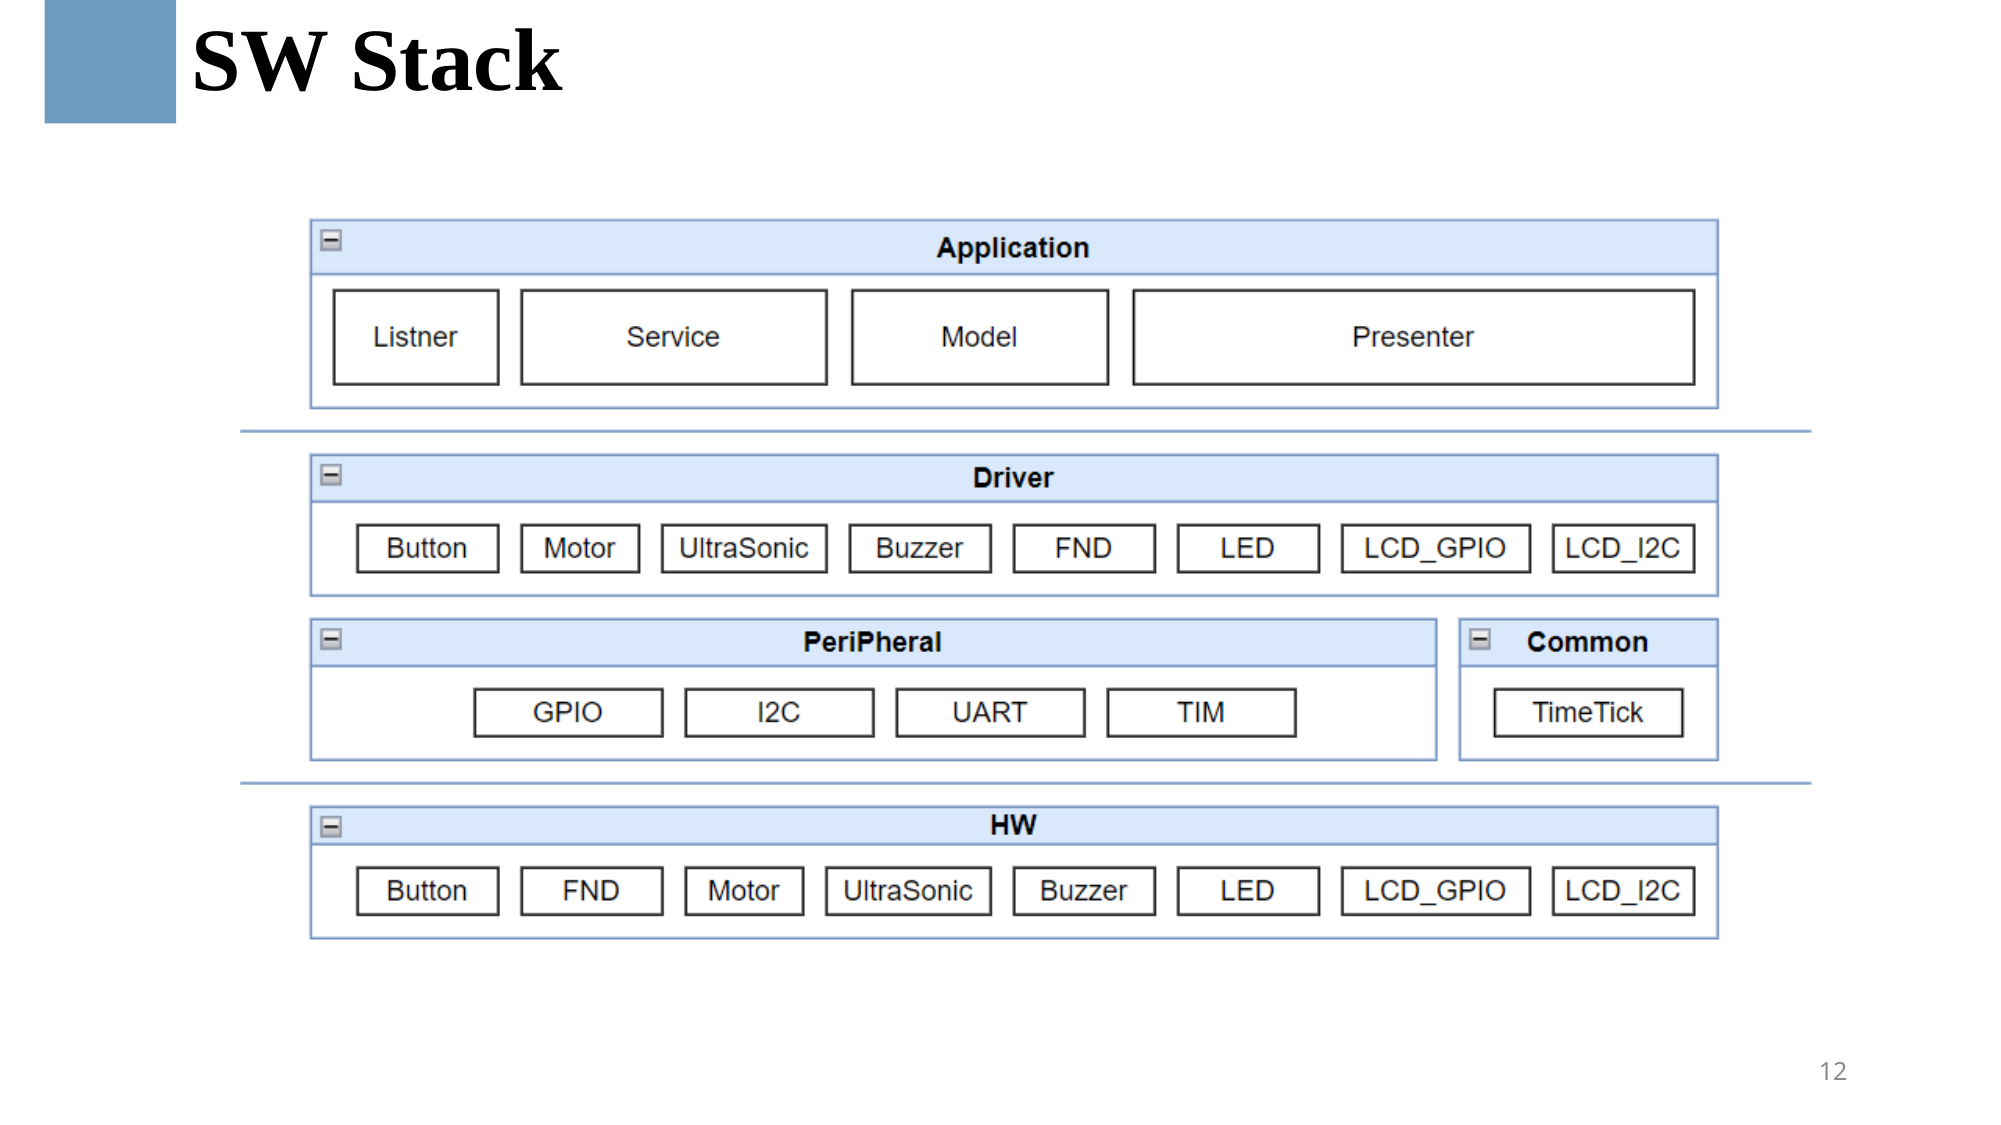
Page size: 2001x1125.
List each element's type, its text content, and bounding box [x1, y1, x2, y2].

title SW Stack [176, 6, 1902, 118]
picture [228, 167, 1849, 993]
slide_number 12 [1412, 1042, 1863, 1103]
